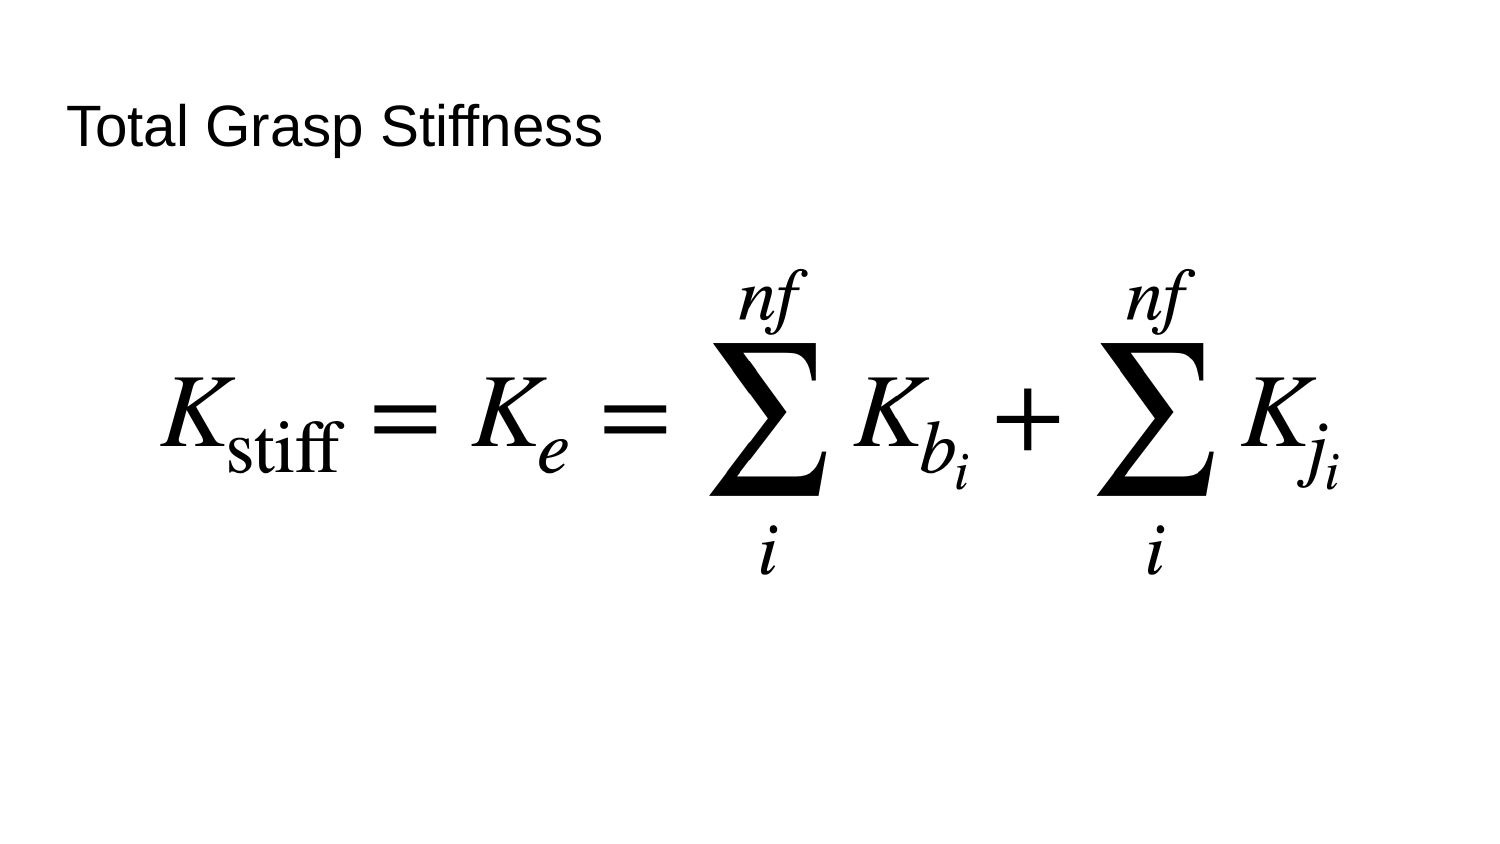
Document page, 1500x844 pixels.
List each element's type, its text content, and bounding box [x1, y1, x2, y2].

title Total Grasp Stiffness [51, 72, 1449, 167]
picture [160, 268, 1340, 576]
